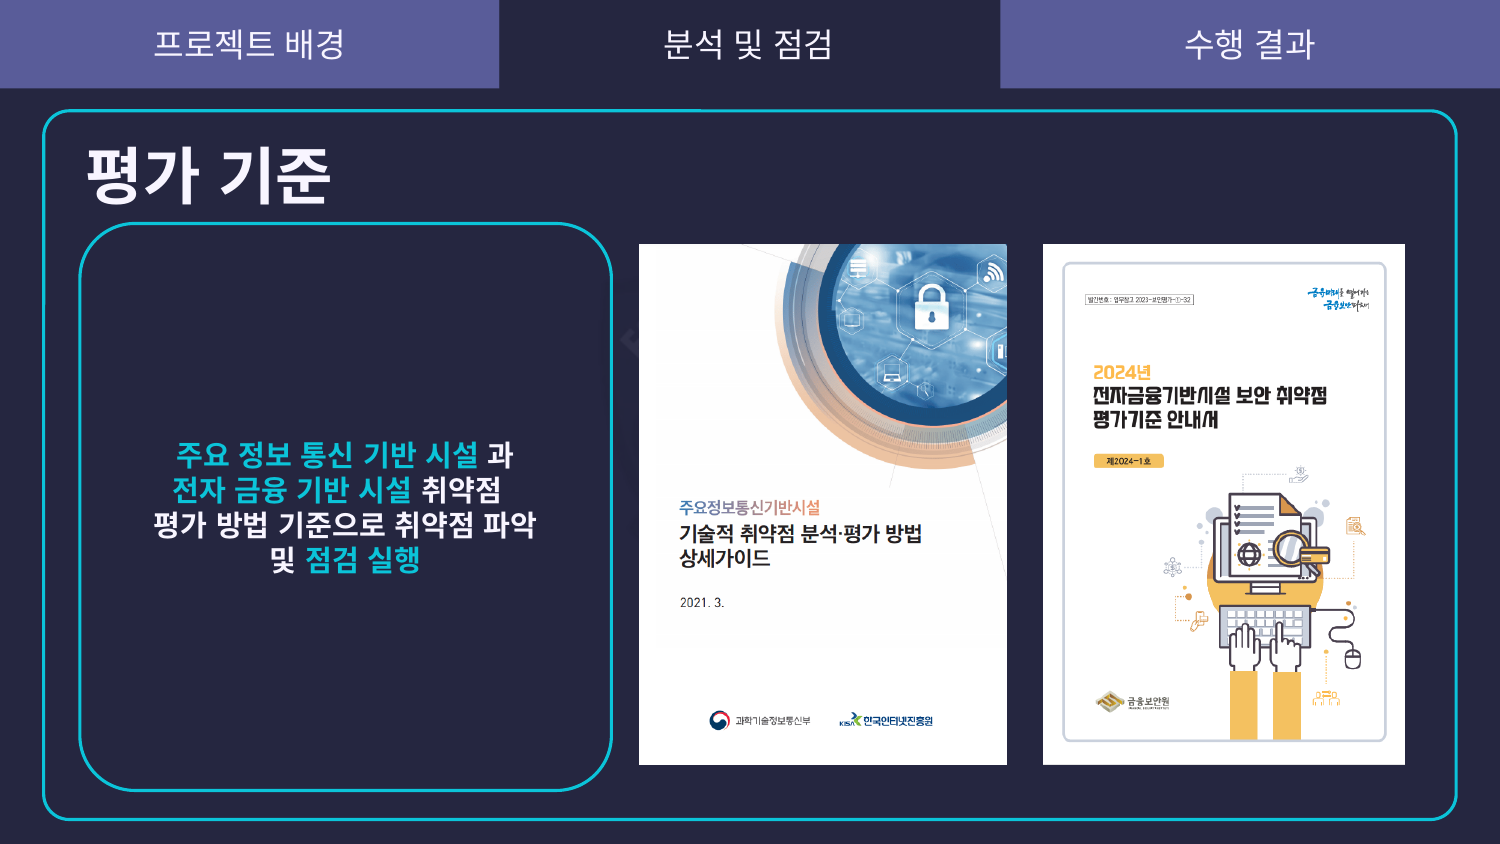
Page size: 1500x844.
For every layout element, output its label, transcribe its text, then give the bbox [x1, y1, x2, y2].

picture [639, 244, 1007, 765]
title 평가 기준 [70, 127, 1430, 222]
picture [1042, 244, 1405, 765]
text_box 주요 정보 통신 기반 시설 과 전자 금융 기반 시설 취약점 평가 방법 기준으로 취약점 파악 및 점검 실행 [79, 223, 612, 791]
